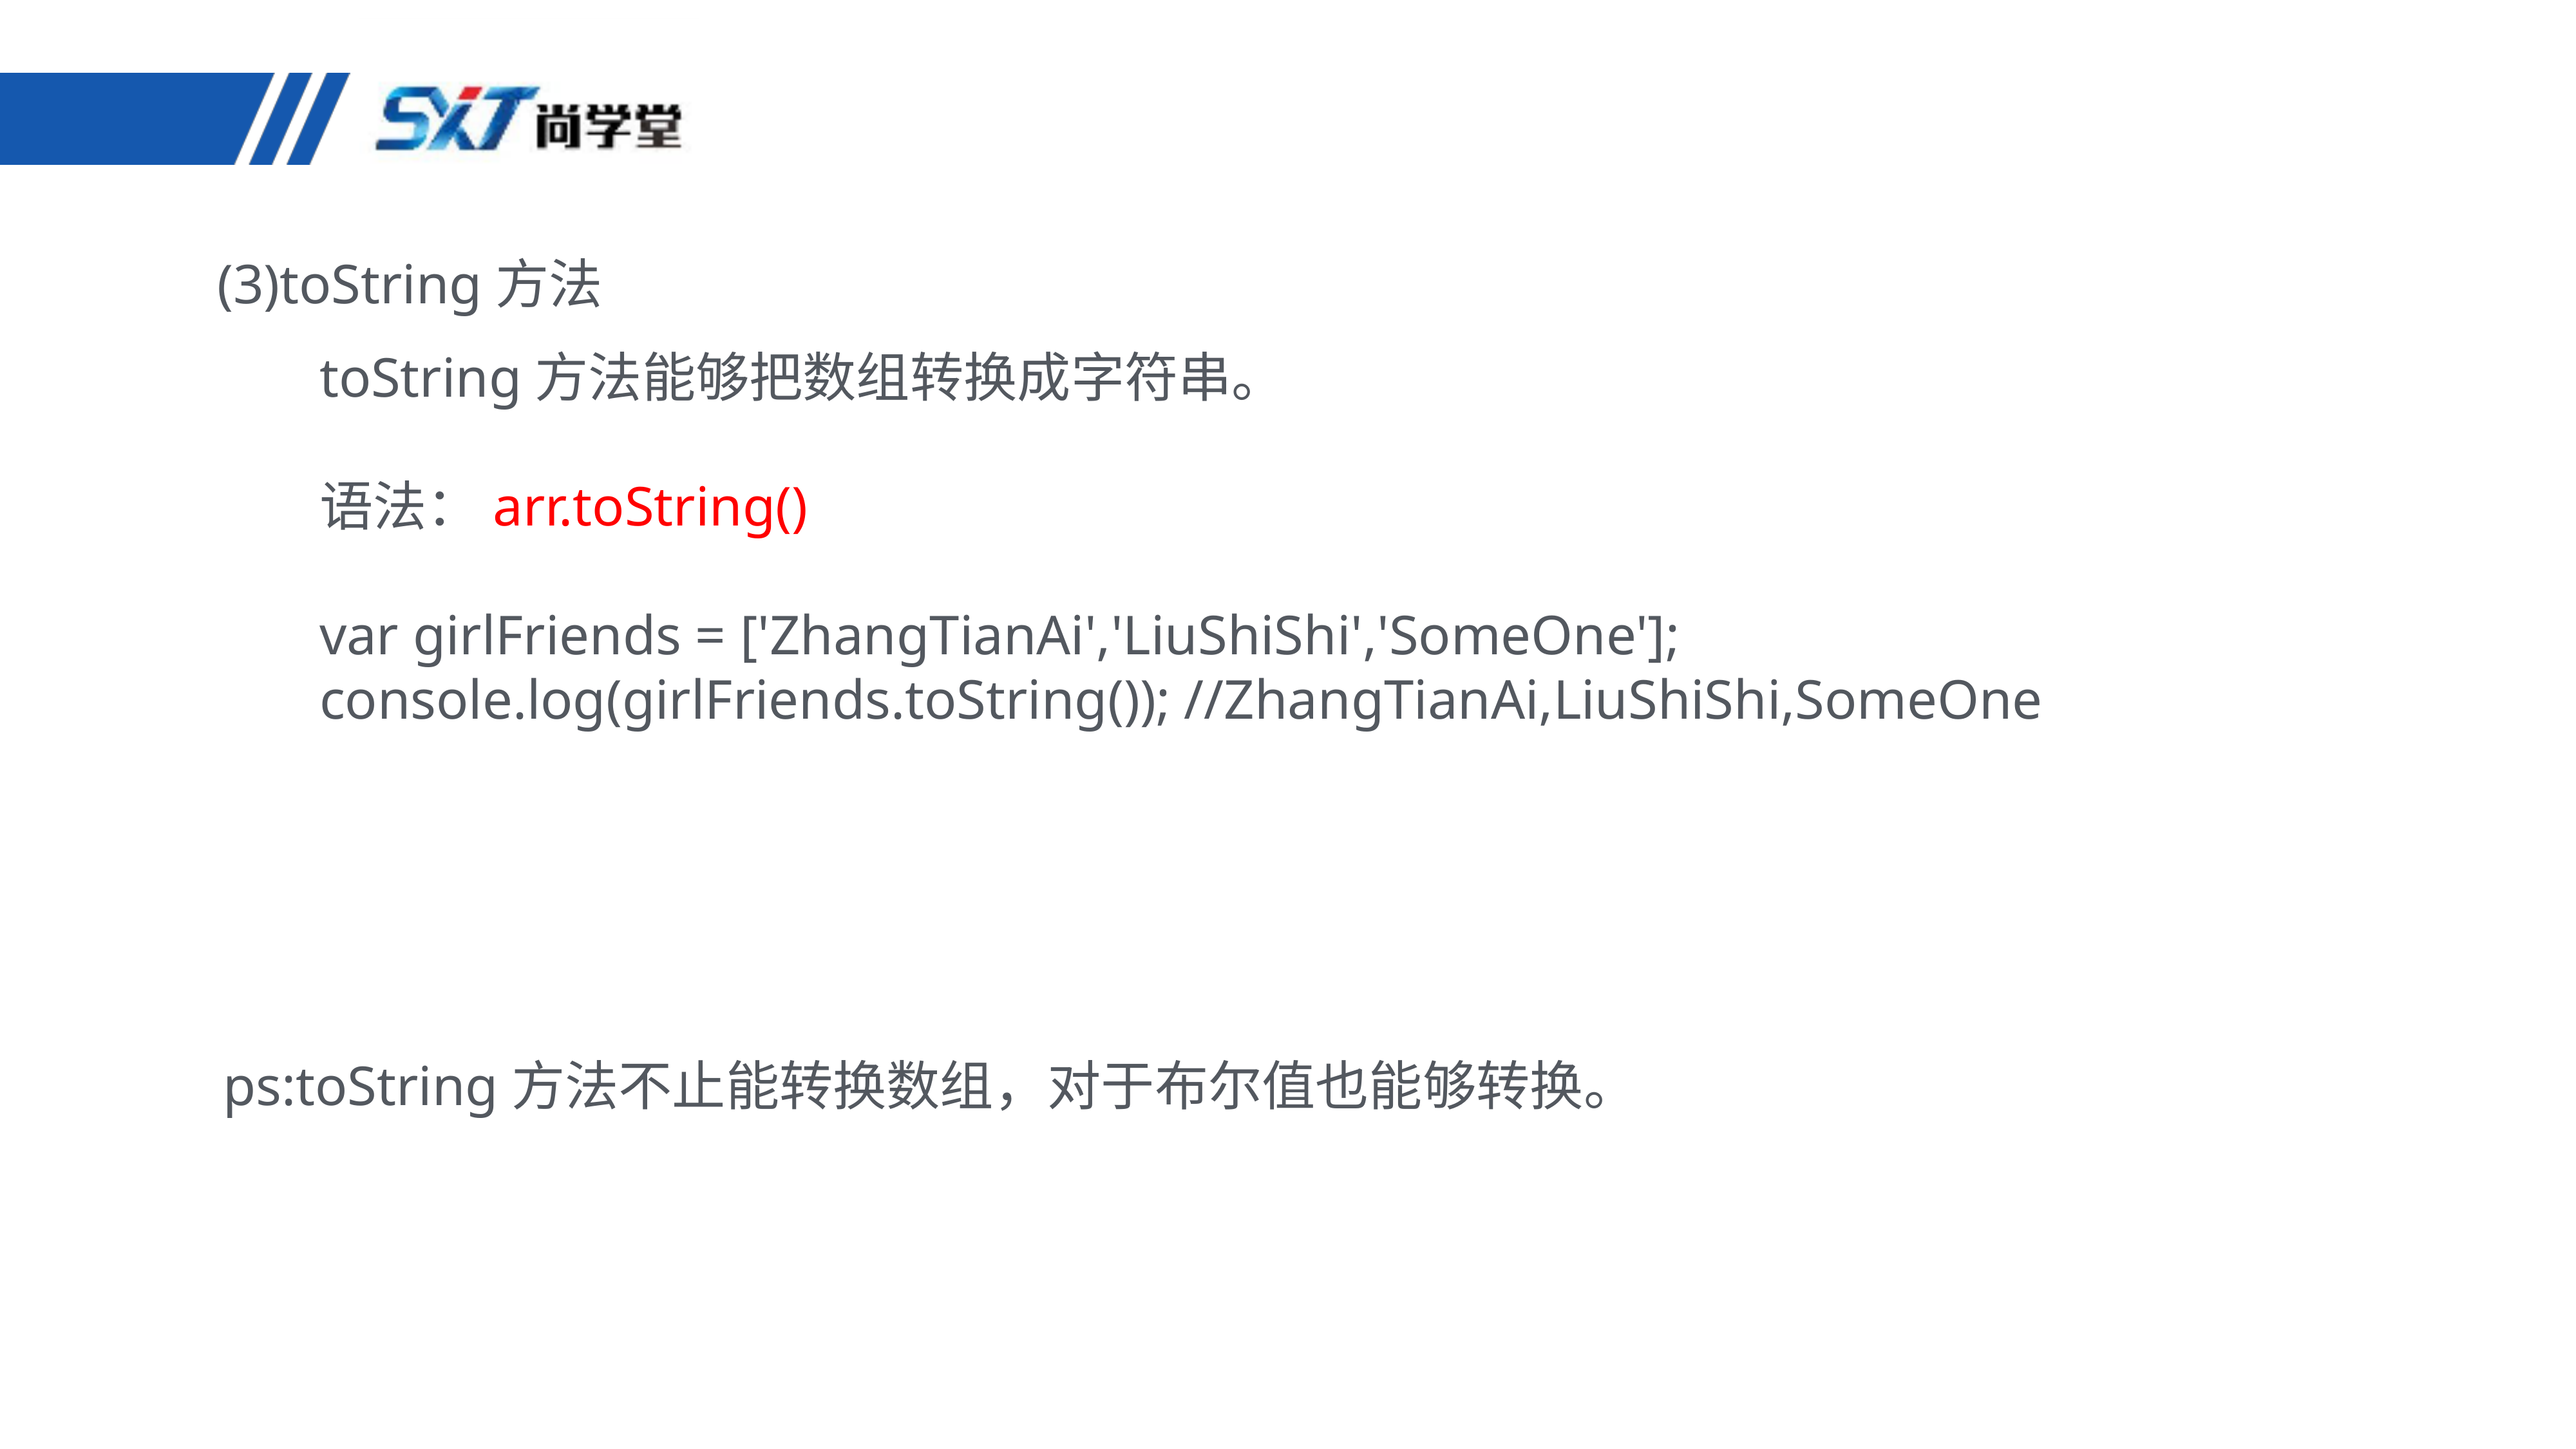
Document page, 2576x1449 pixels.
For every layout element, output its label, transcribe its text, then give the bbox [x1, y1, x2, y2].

picture [359, 17, 699, 242]
text_box (3)toString方法 [207, 245, 2467, 319]
picture [0, 73, 350, 165]
text_box toString方法能够把数组转换成字符串。 语法：arr.toString() var girlFriends = ['ZhangTianAi','LiuShiShi','SomeOne']; console.log(girlFriends.toString()); //ZhangTianAi,LiuShiShi,SomeOne ps:toString方法不止能转换数组，对于布尔值也能够转换。 [213, 338, 2429, 1121]
